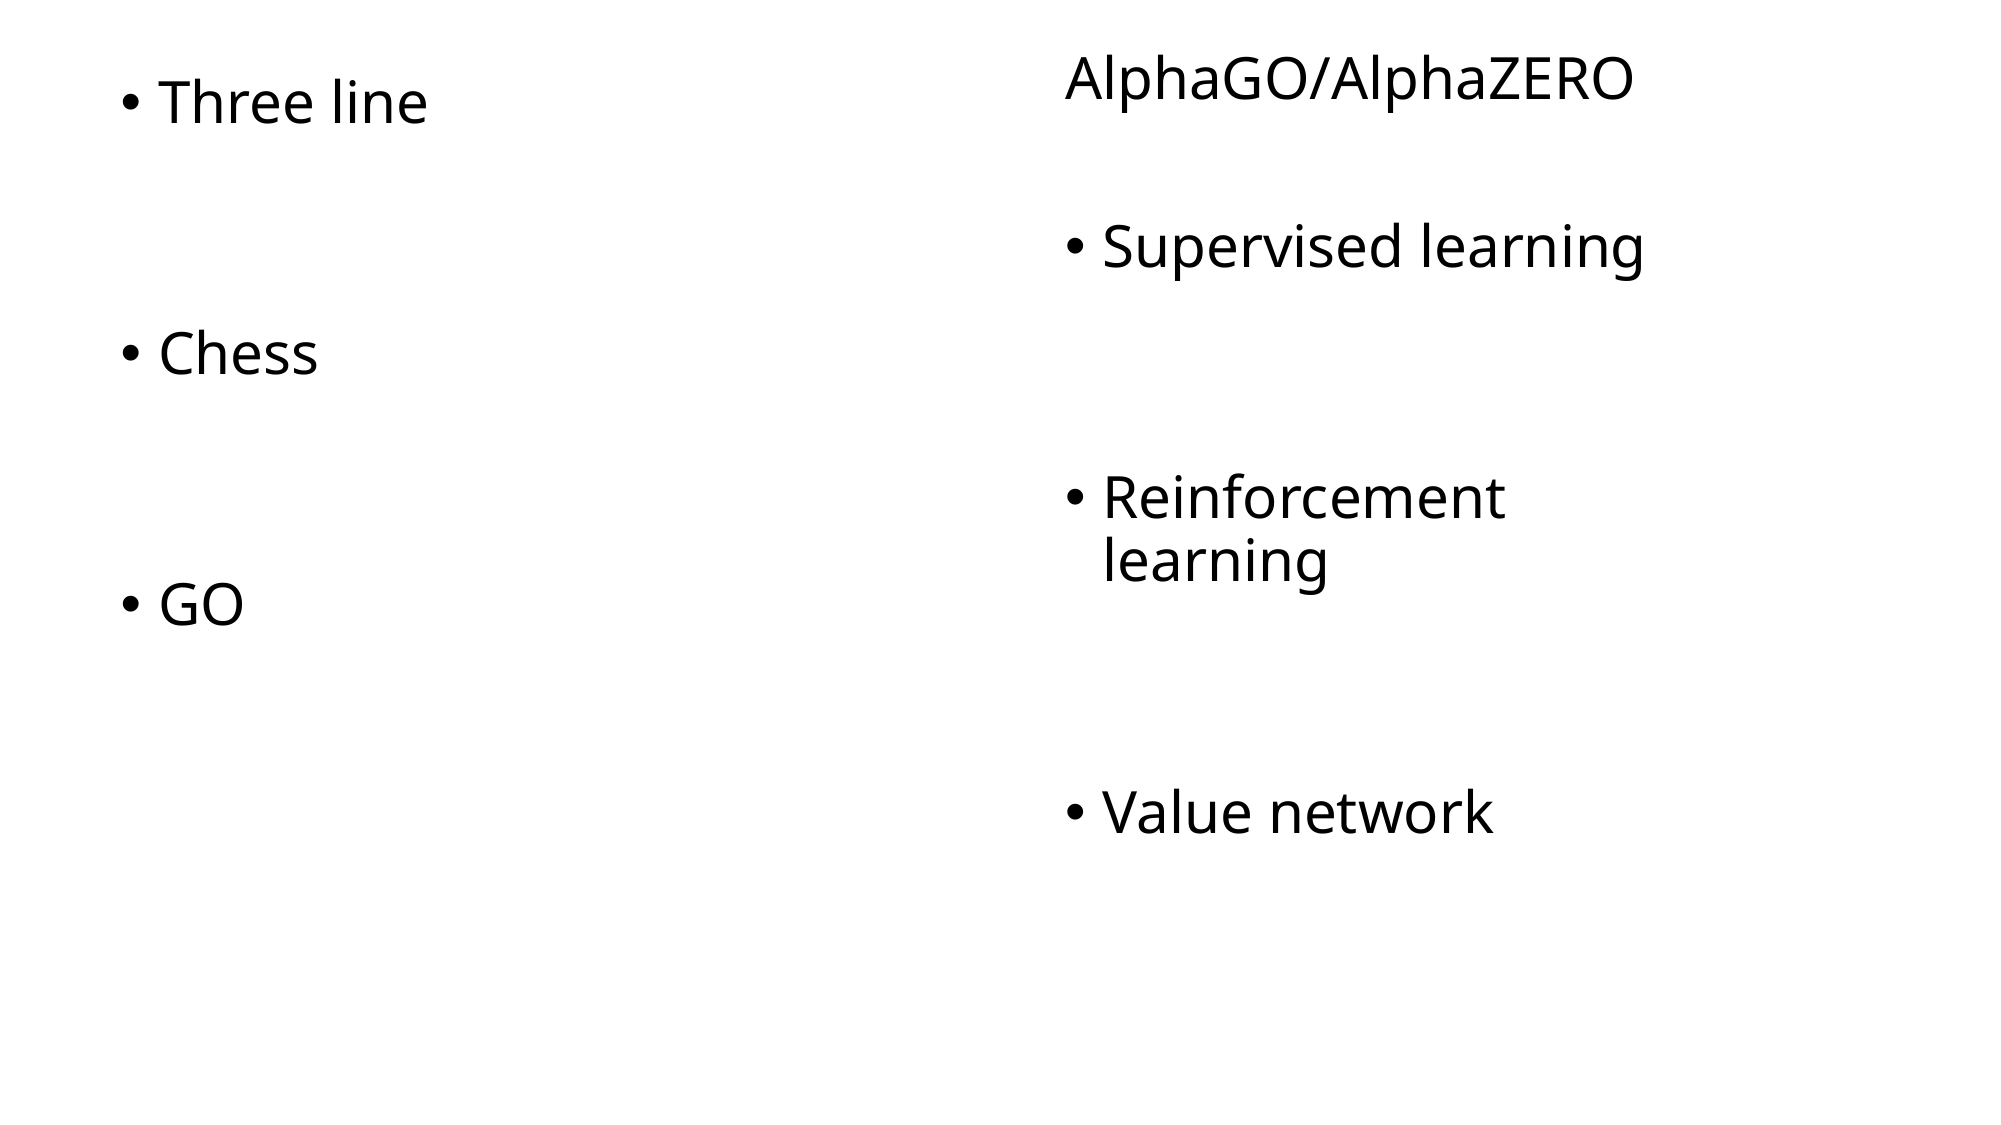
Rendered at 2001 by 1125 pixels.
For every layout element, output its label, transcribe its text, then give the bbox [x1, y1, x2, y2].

list AlphaGO/AlphaZERO Supervised learning Reinforcement learning Value network [1050, 42, 1729, 1013]
